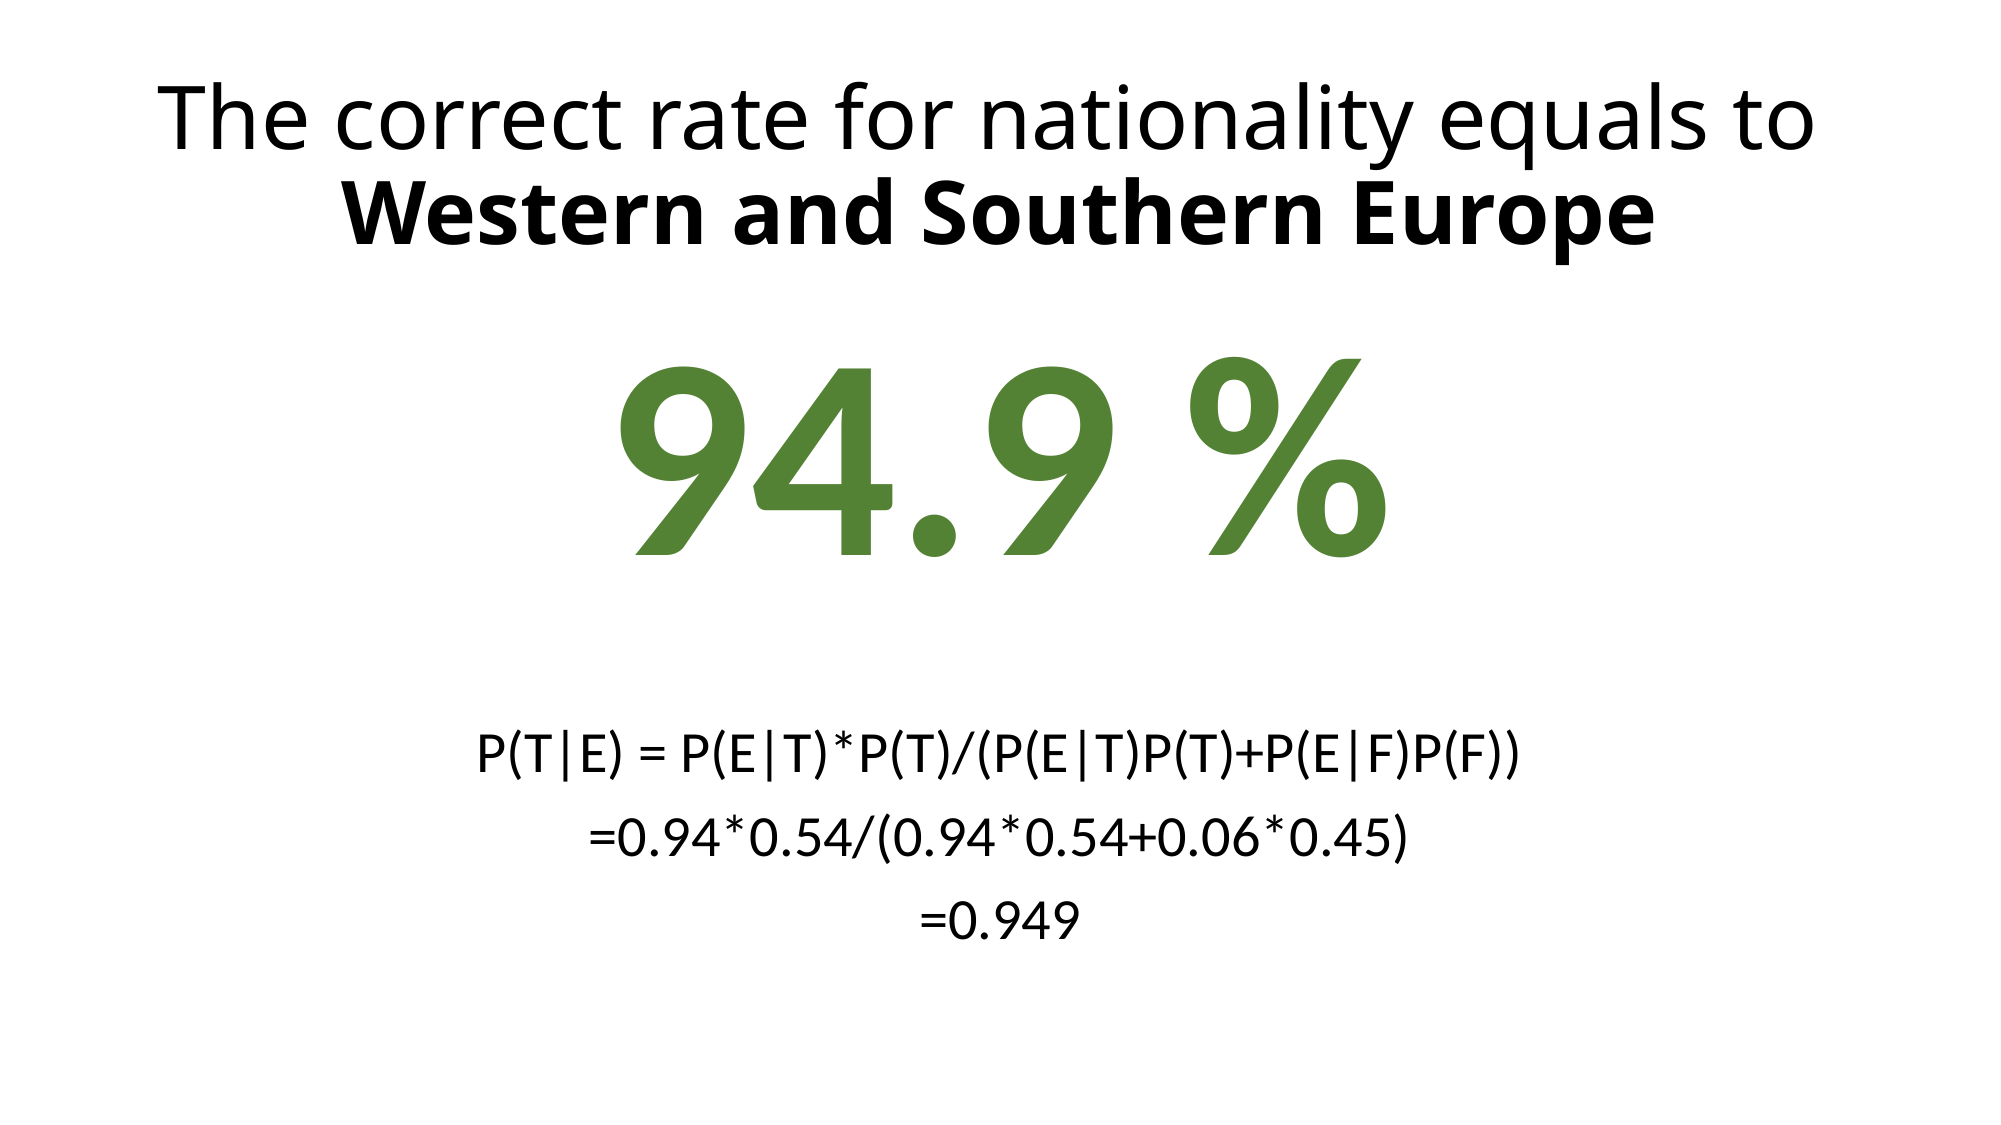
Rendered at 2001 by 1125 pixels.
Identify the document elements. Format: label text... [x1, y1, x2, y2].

list 94.9 % P(T|E) = P(E|T)*P(T)/(P(E|T)P(T)+P(E|F)P(F)) =0.94*0.54/(0.94*0.54+0.06*0.45) =0.949 [137, 299, 1863, 1014]
title The correct rate for nationality equals to Western and Southern Europe [137, 59, 1863, 278]
